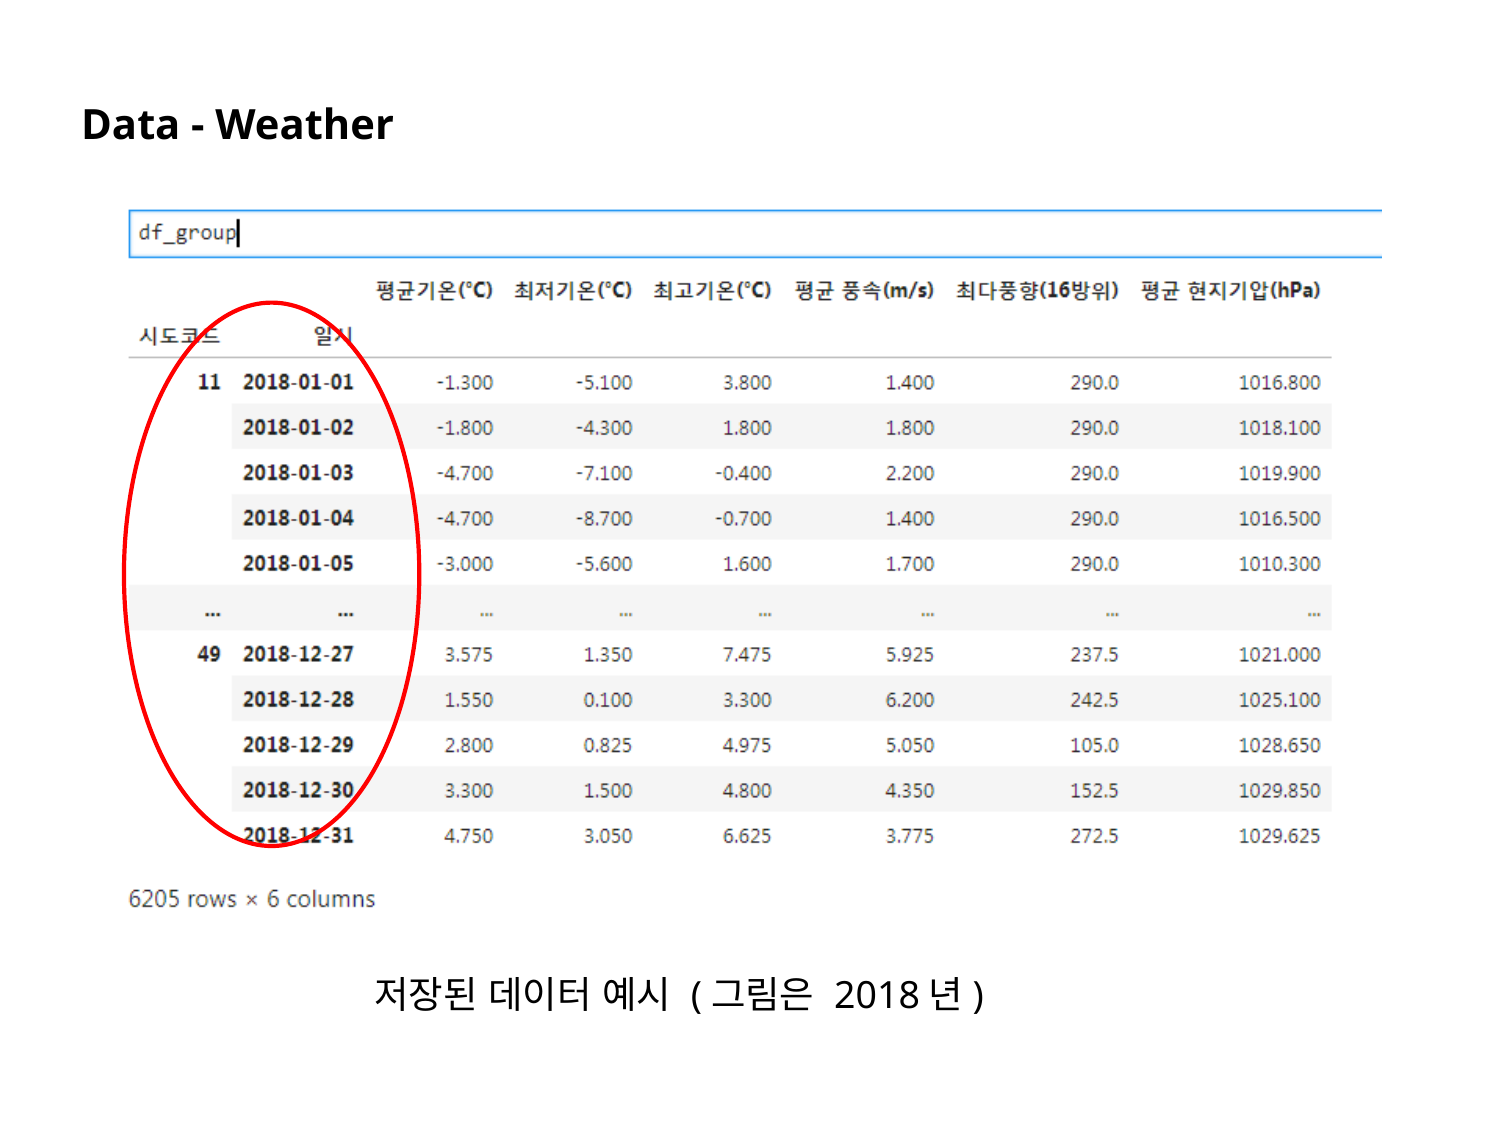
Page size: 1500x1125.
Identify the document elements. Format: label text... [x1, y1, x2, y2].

text_box 저장된 데이터 예시 (그림은 2018년) [123, 964, 1235, 1024]
text_box Data - Weather [66, 90, 409, 155]
picture [118, 198, 1382, 926]
